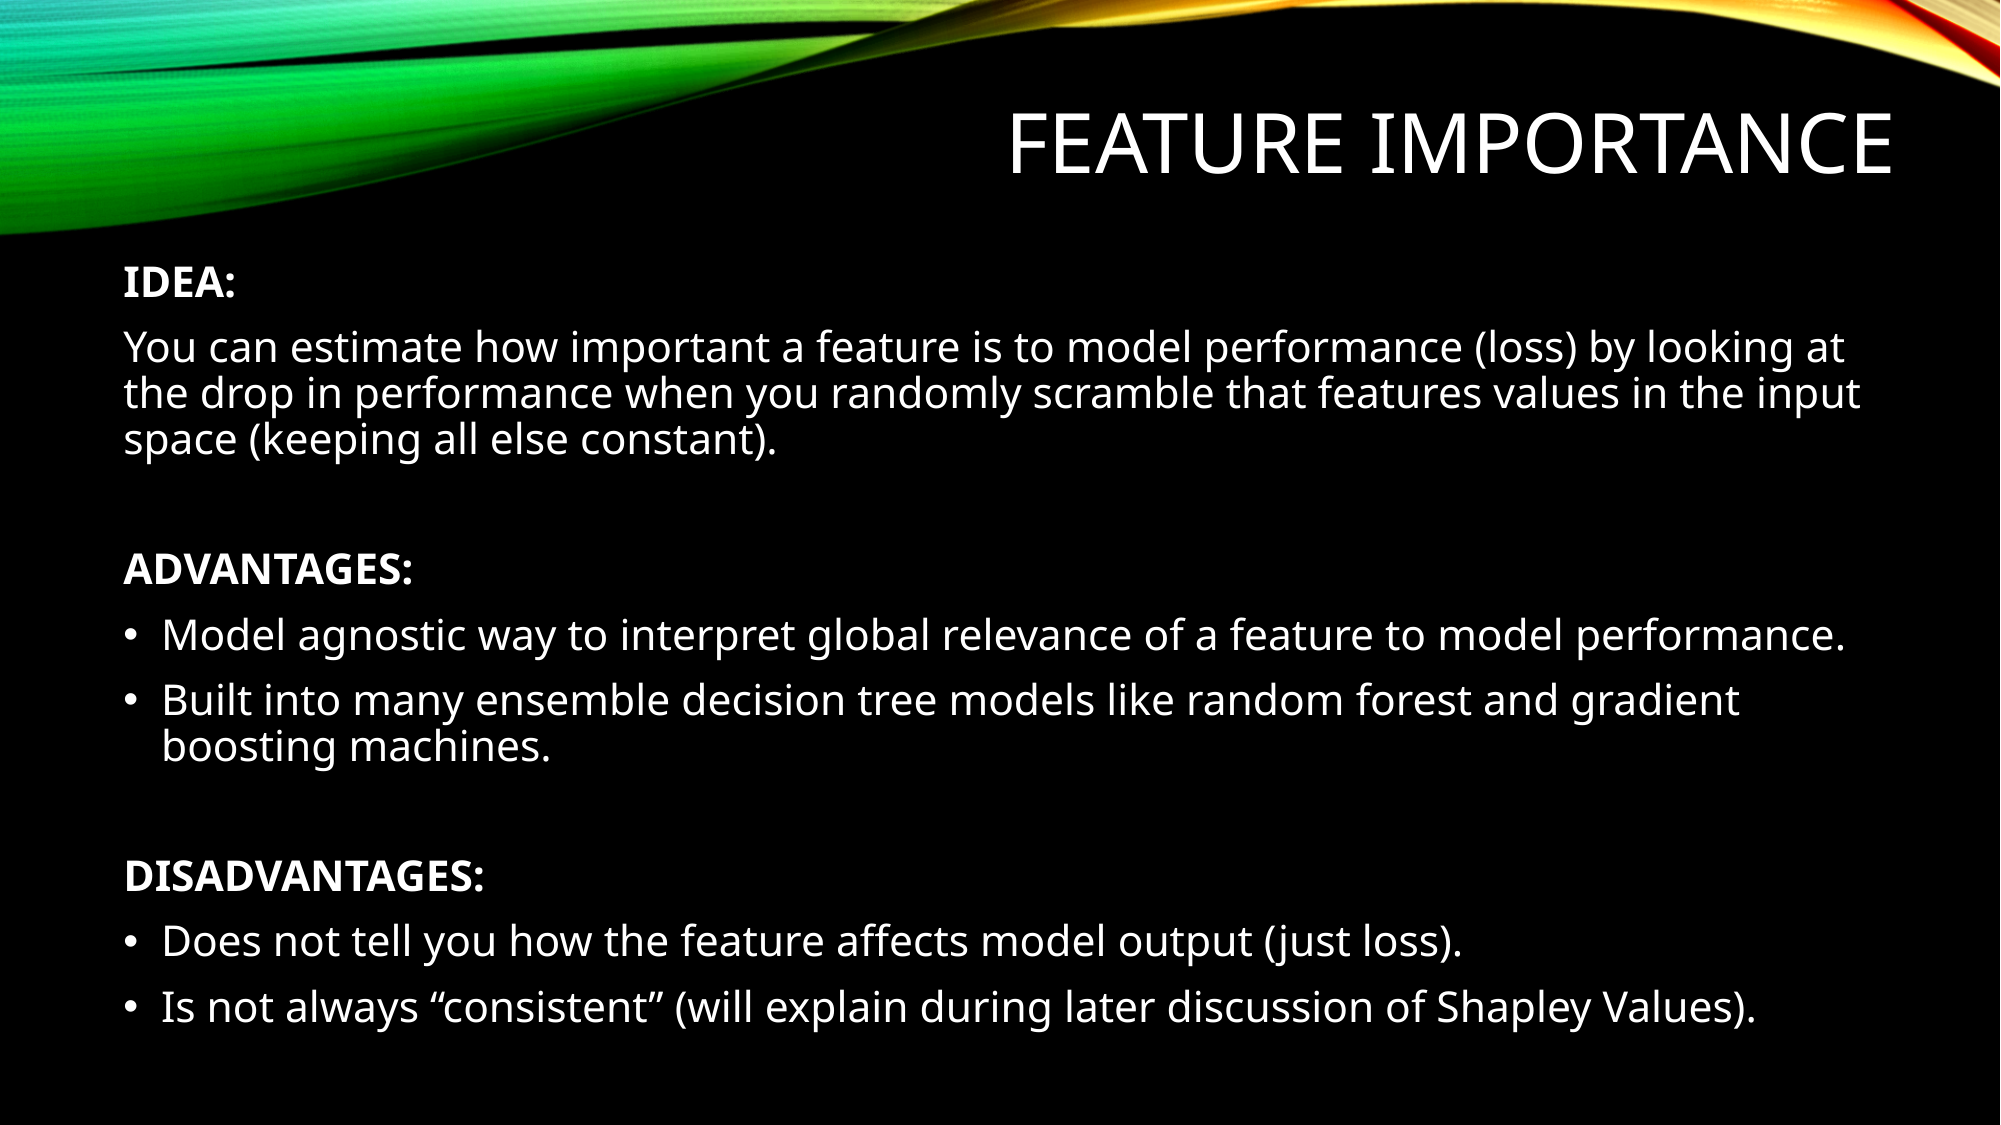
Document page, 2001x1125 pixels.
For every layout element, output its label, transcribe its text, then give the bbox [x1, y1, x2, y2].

list IDEA: You can estimate how important a feature is to model performance (loss) by looking at the drop in performance when you randomly scramble that features values in the input space (keeping all else constant). ADVANTAGES: Model agnostic way to interpret global relevance of a feature to model performance. Built into many ensemble decision tree models like random forest and gradient boosting machines. DISADVANTAGES: Does not tell you how the feature affects model output (just loss). Is not always “consistent” (will explain during later discussion of Shapley Values). [108, 252, 1884, 1053]
picture [0, 0, 2000, 237]
title Feature importance [498, 40, 1911, 253]
